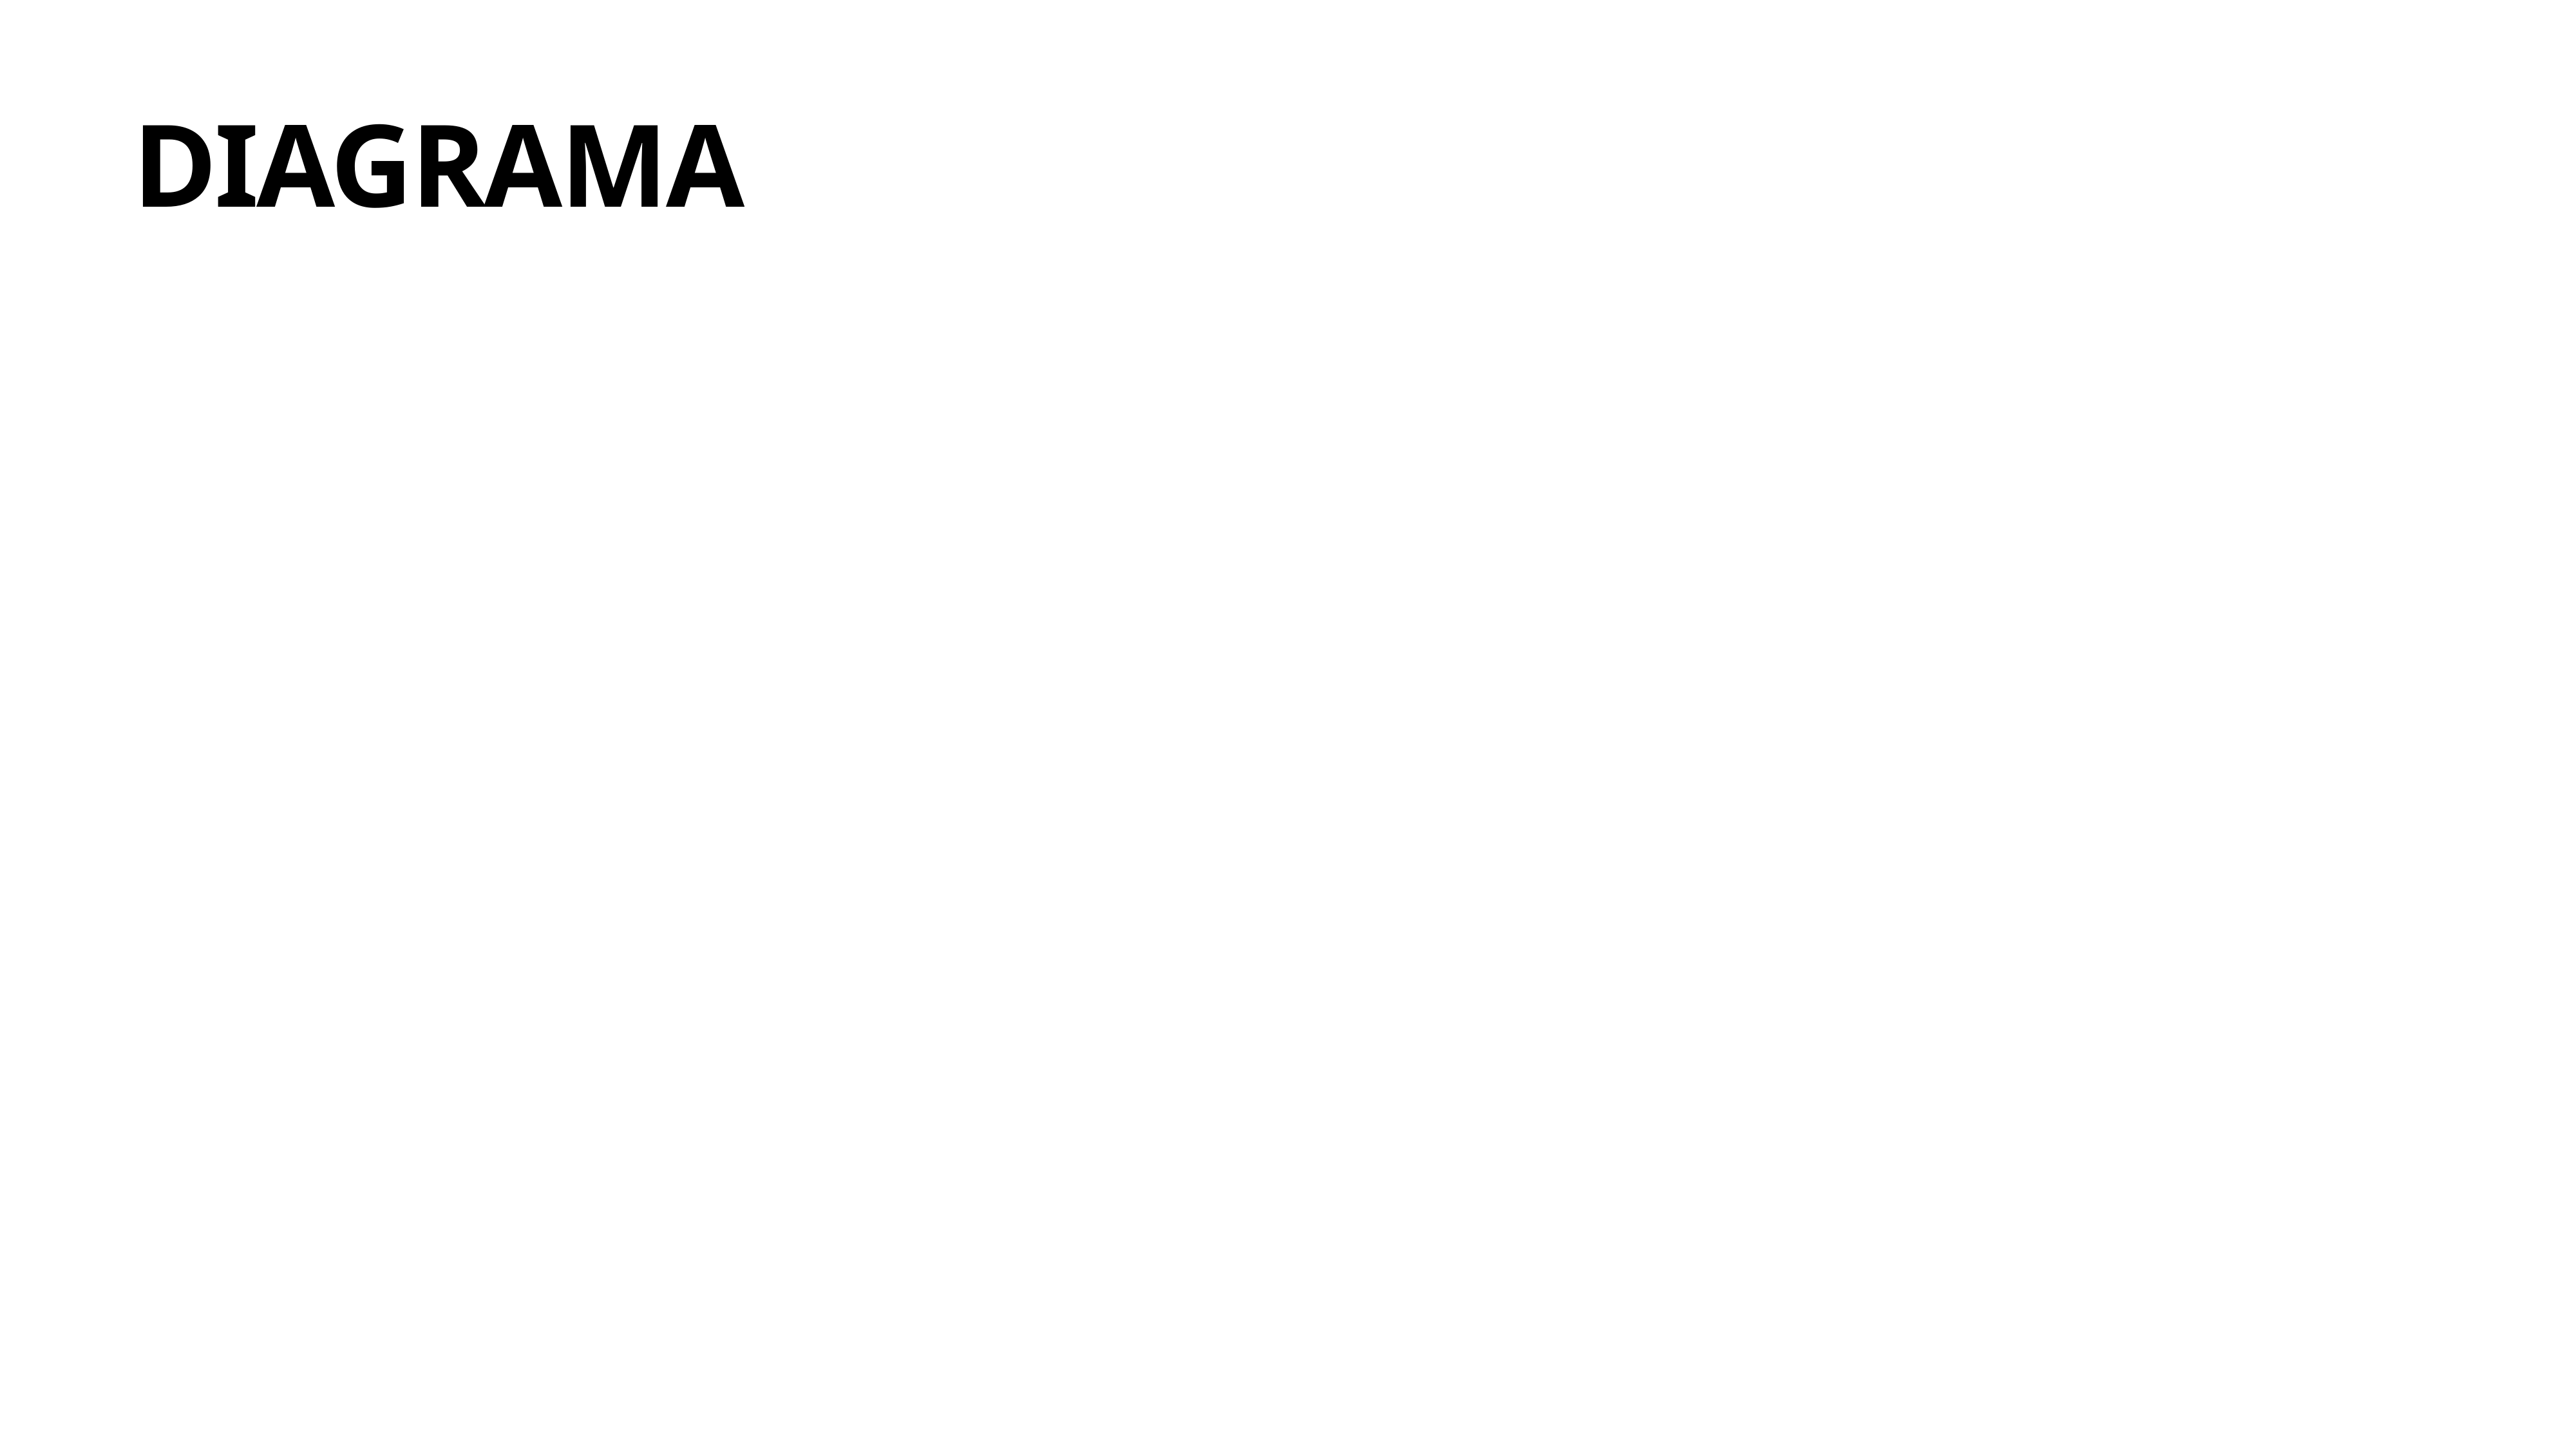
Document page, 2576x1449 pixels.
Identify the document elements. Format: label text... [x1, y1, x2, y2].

title DIAGRAMA [127, 113, 2449, 266]
